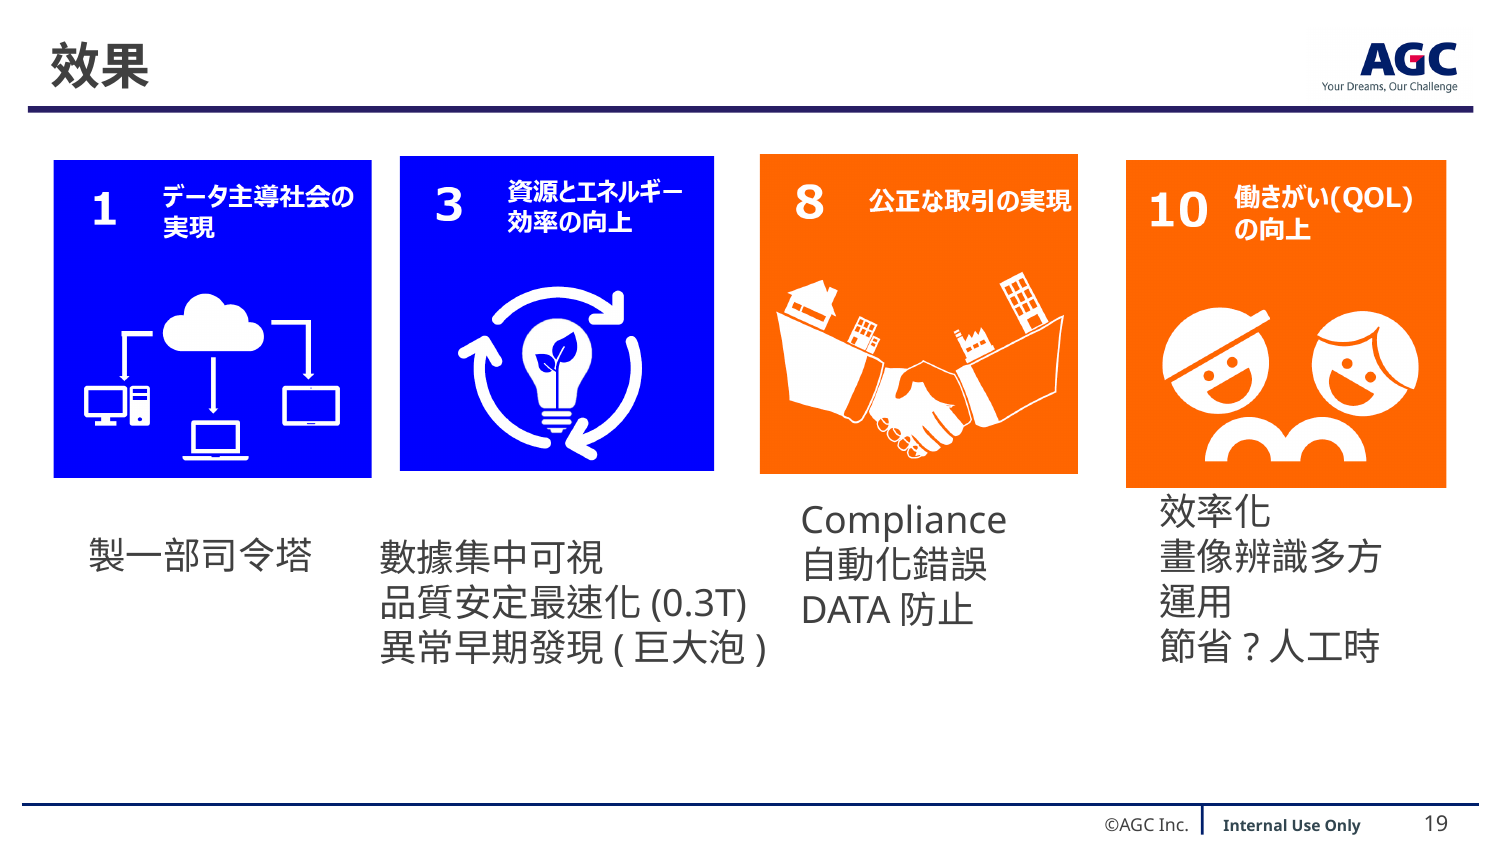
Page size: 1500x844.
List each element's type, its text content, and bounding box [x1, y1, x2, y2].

picture [1126, 160, 1447, 488]
title 效果 [35, 27, 272, 111]
text_box 數據集中可視 品質安定最速化(0.3T) 異常早期發現(巨大泡) [364, 526, 792, 677]
picture [759, 154, 1078, 474]
text_box Compliance 自動化錯誤DATA防止 [785, 488, 1065, 638]
text_box 效率化 畫像辨識多方運用 節省?人工時 [1144, 488, 1424, 676]
picture [53, 160, 372, 478]
picture [399, 156, 715, 471]
picture [1306, 27, 1473, 106]
text_box 製一部司令塔 [73, 524, 352, 585]
